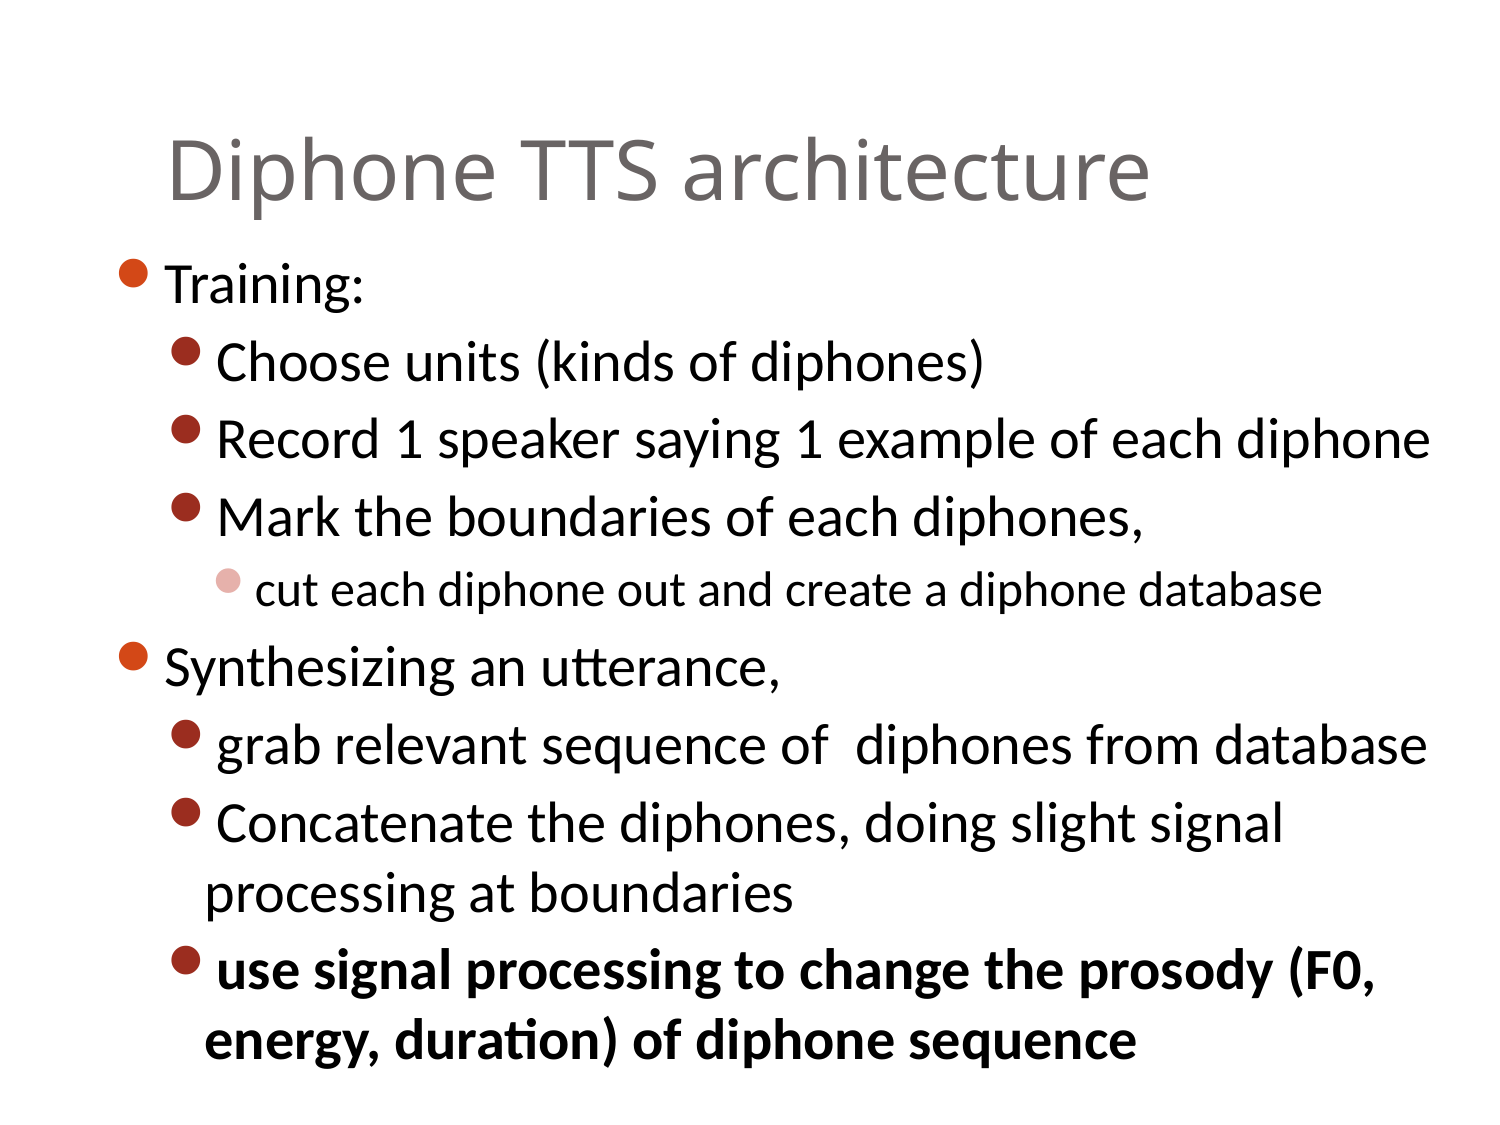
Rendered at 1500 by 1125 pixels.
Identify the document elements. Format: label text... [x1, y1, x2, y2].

list Training: Choose units (kinds of diphones) Record 1 speaker saying 1 example of each diphone Mark the boundaries of each diphones, cut each diphone out and create a diphone database Synthesizing an utterance, grab relevant sequence of diphones from database Concatenate the diphones, doing slight signal processing at boundaries use signal processing to change the prosody (F0, energy, duration) of diphone sequence [99, 237, 1451, 988]
title Diphone TTS architecture [149, 44, 1426, 233]
